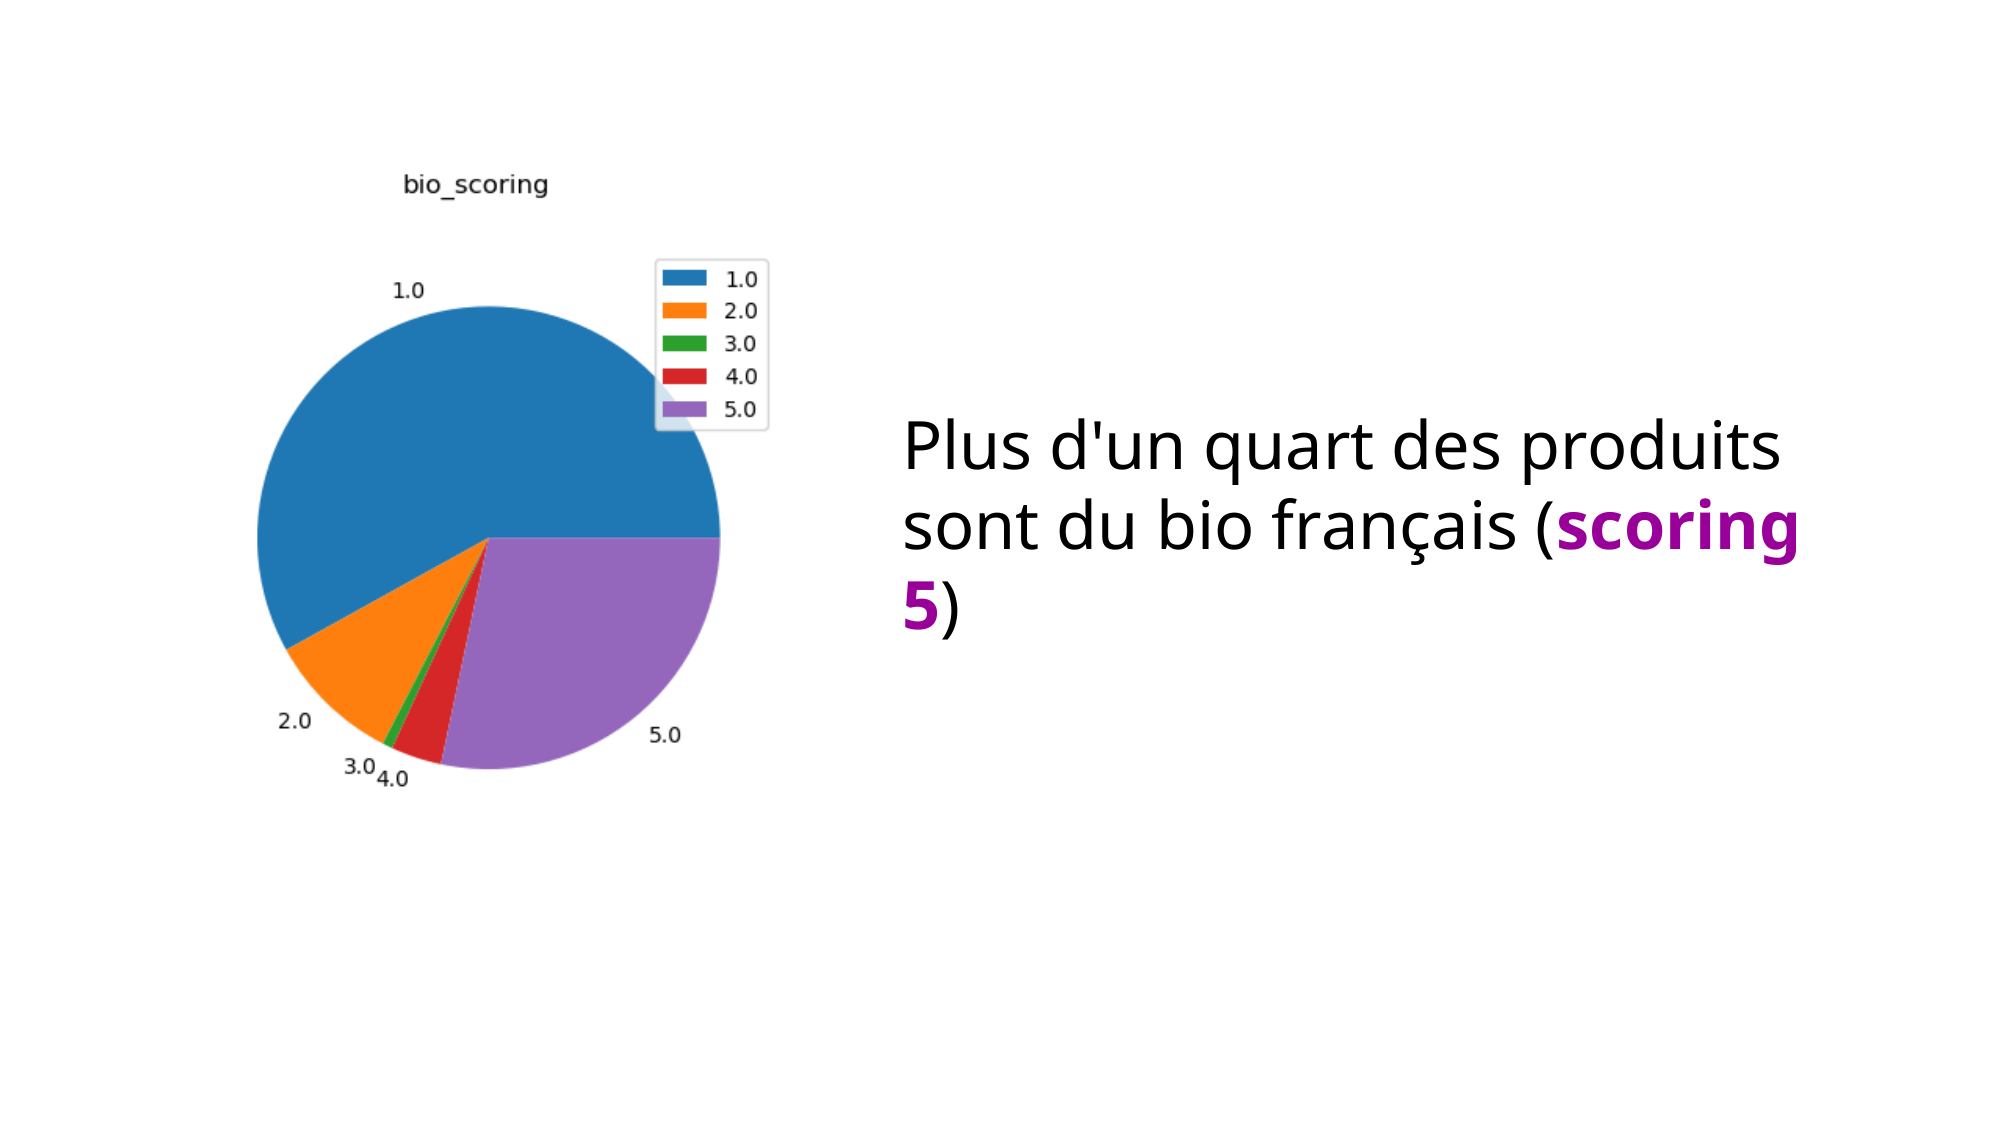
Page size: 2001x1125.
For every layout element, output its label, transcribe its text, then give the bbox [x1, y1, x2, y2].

picture [184, 159, 793, 843]
text_box Plus d'un quart des produits sont du bio français (scoring 5) [887, 395, 1888, 651]
